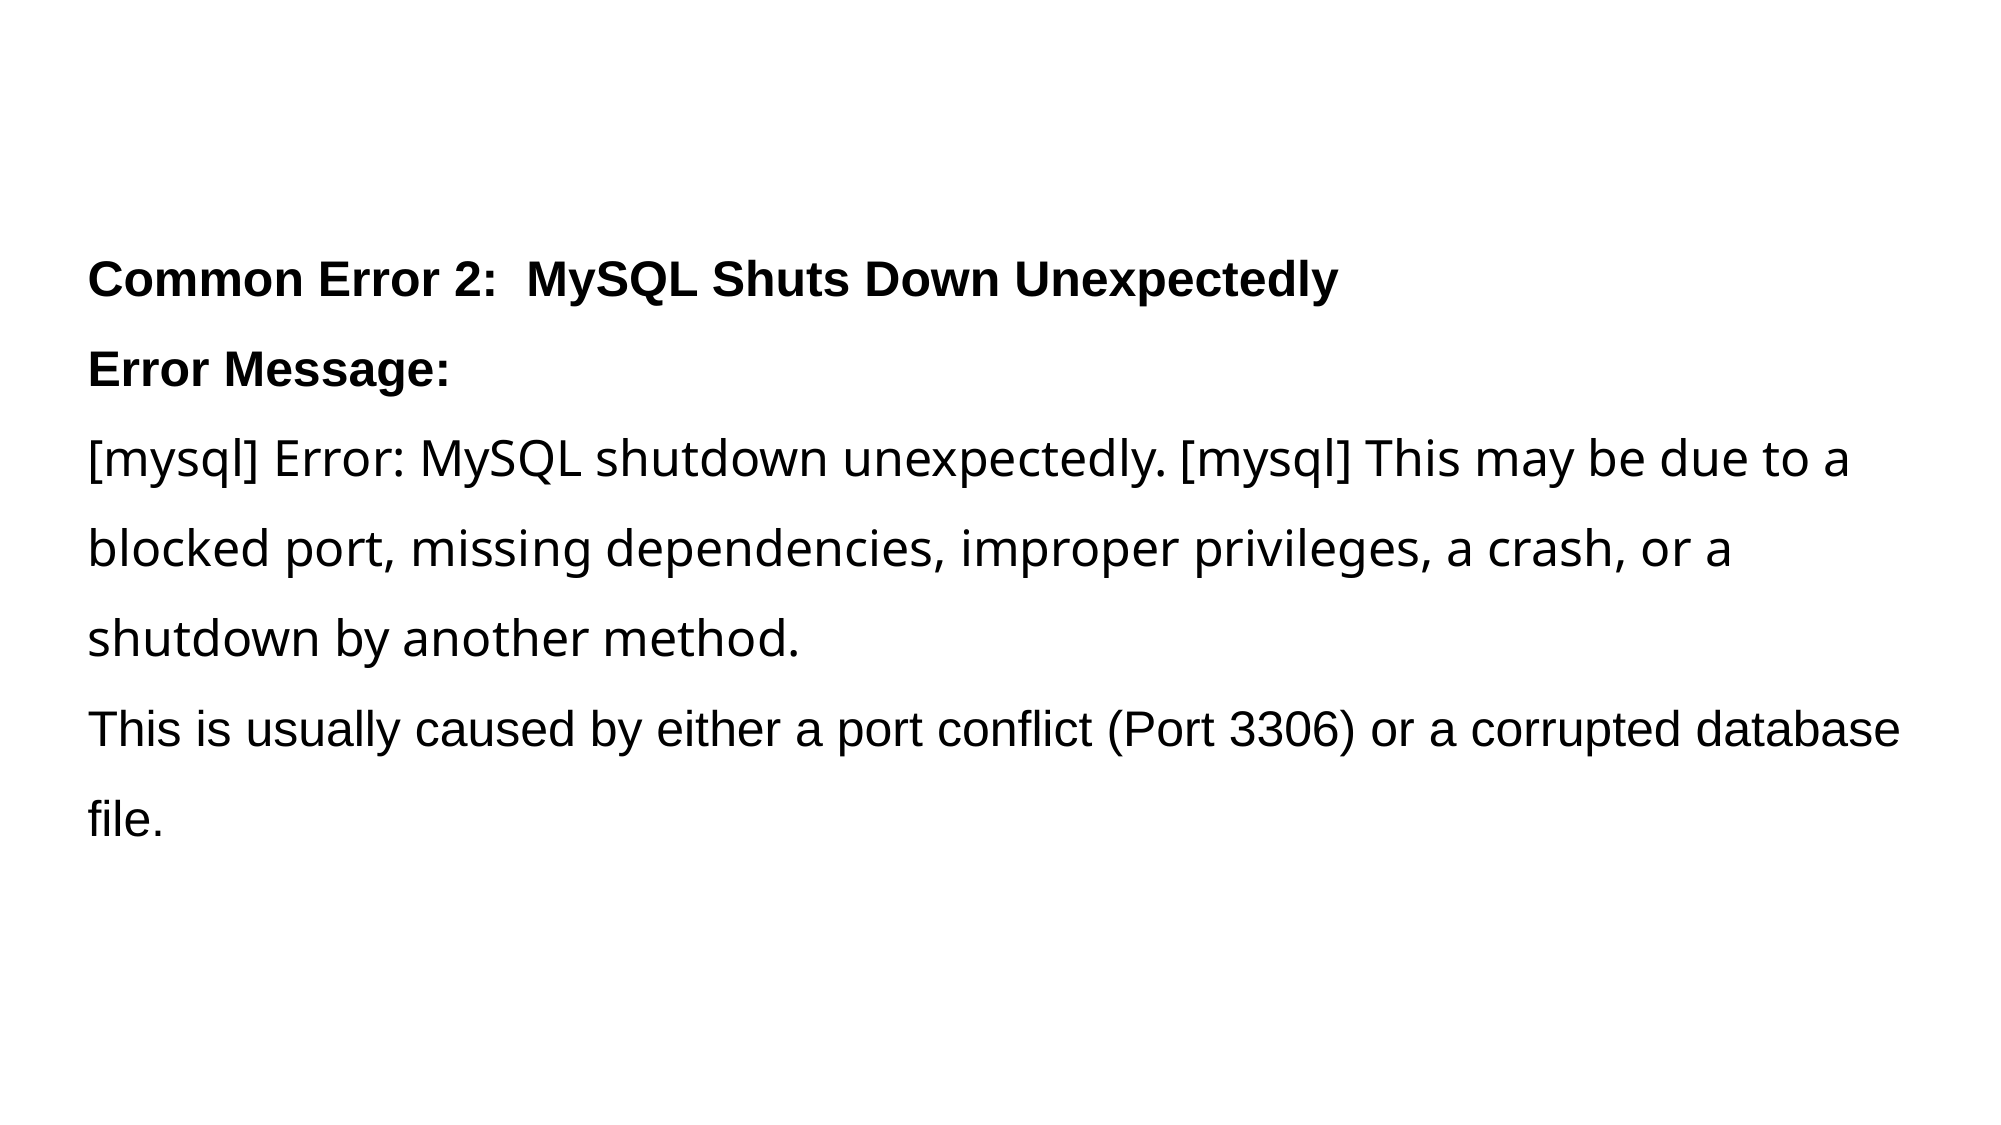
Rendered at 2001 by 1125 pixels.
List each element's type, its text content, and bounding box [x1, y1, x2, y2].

text_box Common Error 2: MySQL Shuts Down Unexpectedly Error Message: [mysql] Error: MySQL shutdown unexpectedly. [mysql] This may be due to a blocked port, missing dependencies, improper privileges, a crash, or a shutdown by another method. This is usually caused by either a port conflict (Port 3306) or a corrupted database file. [72, 208, 1928, 854]
